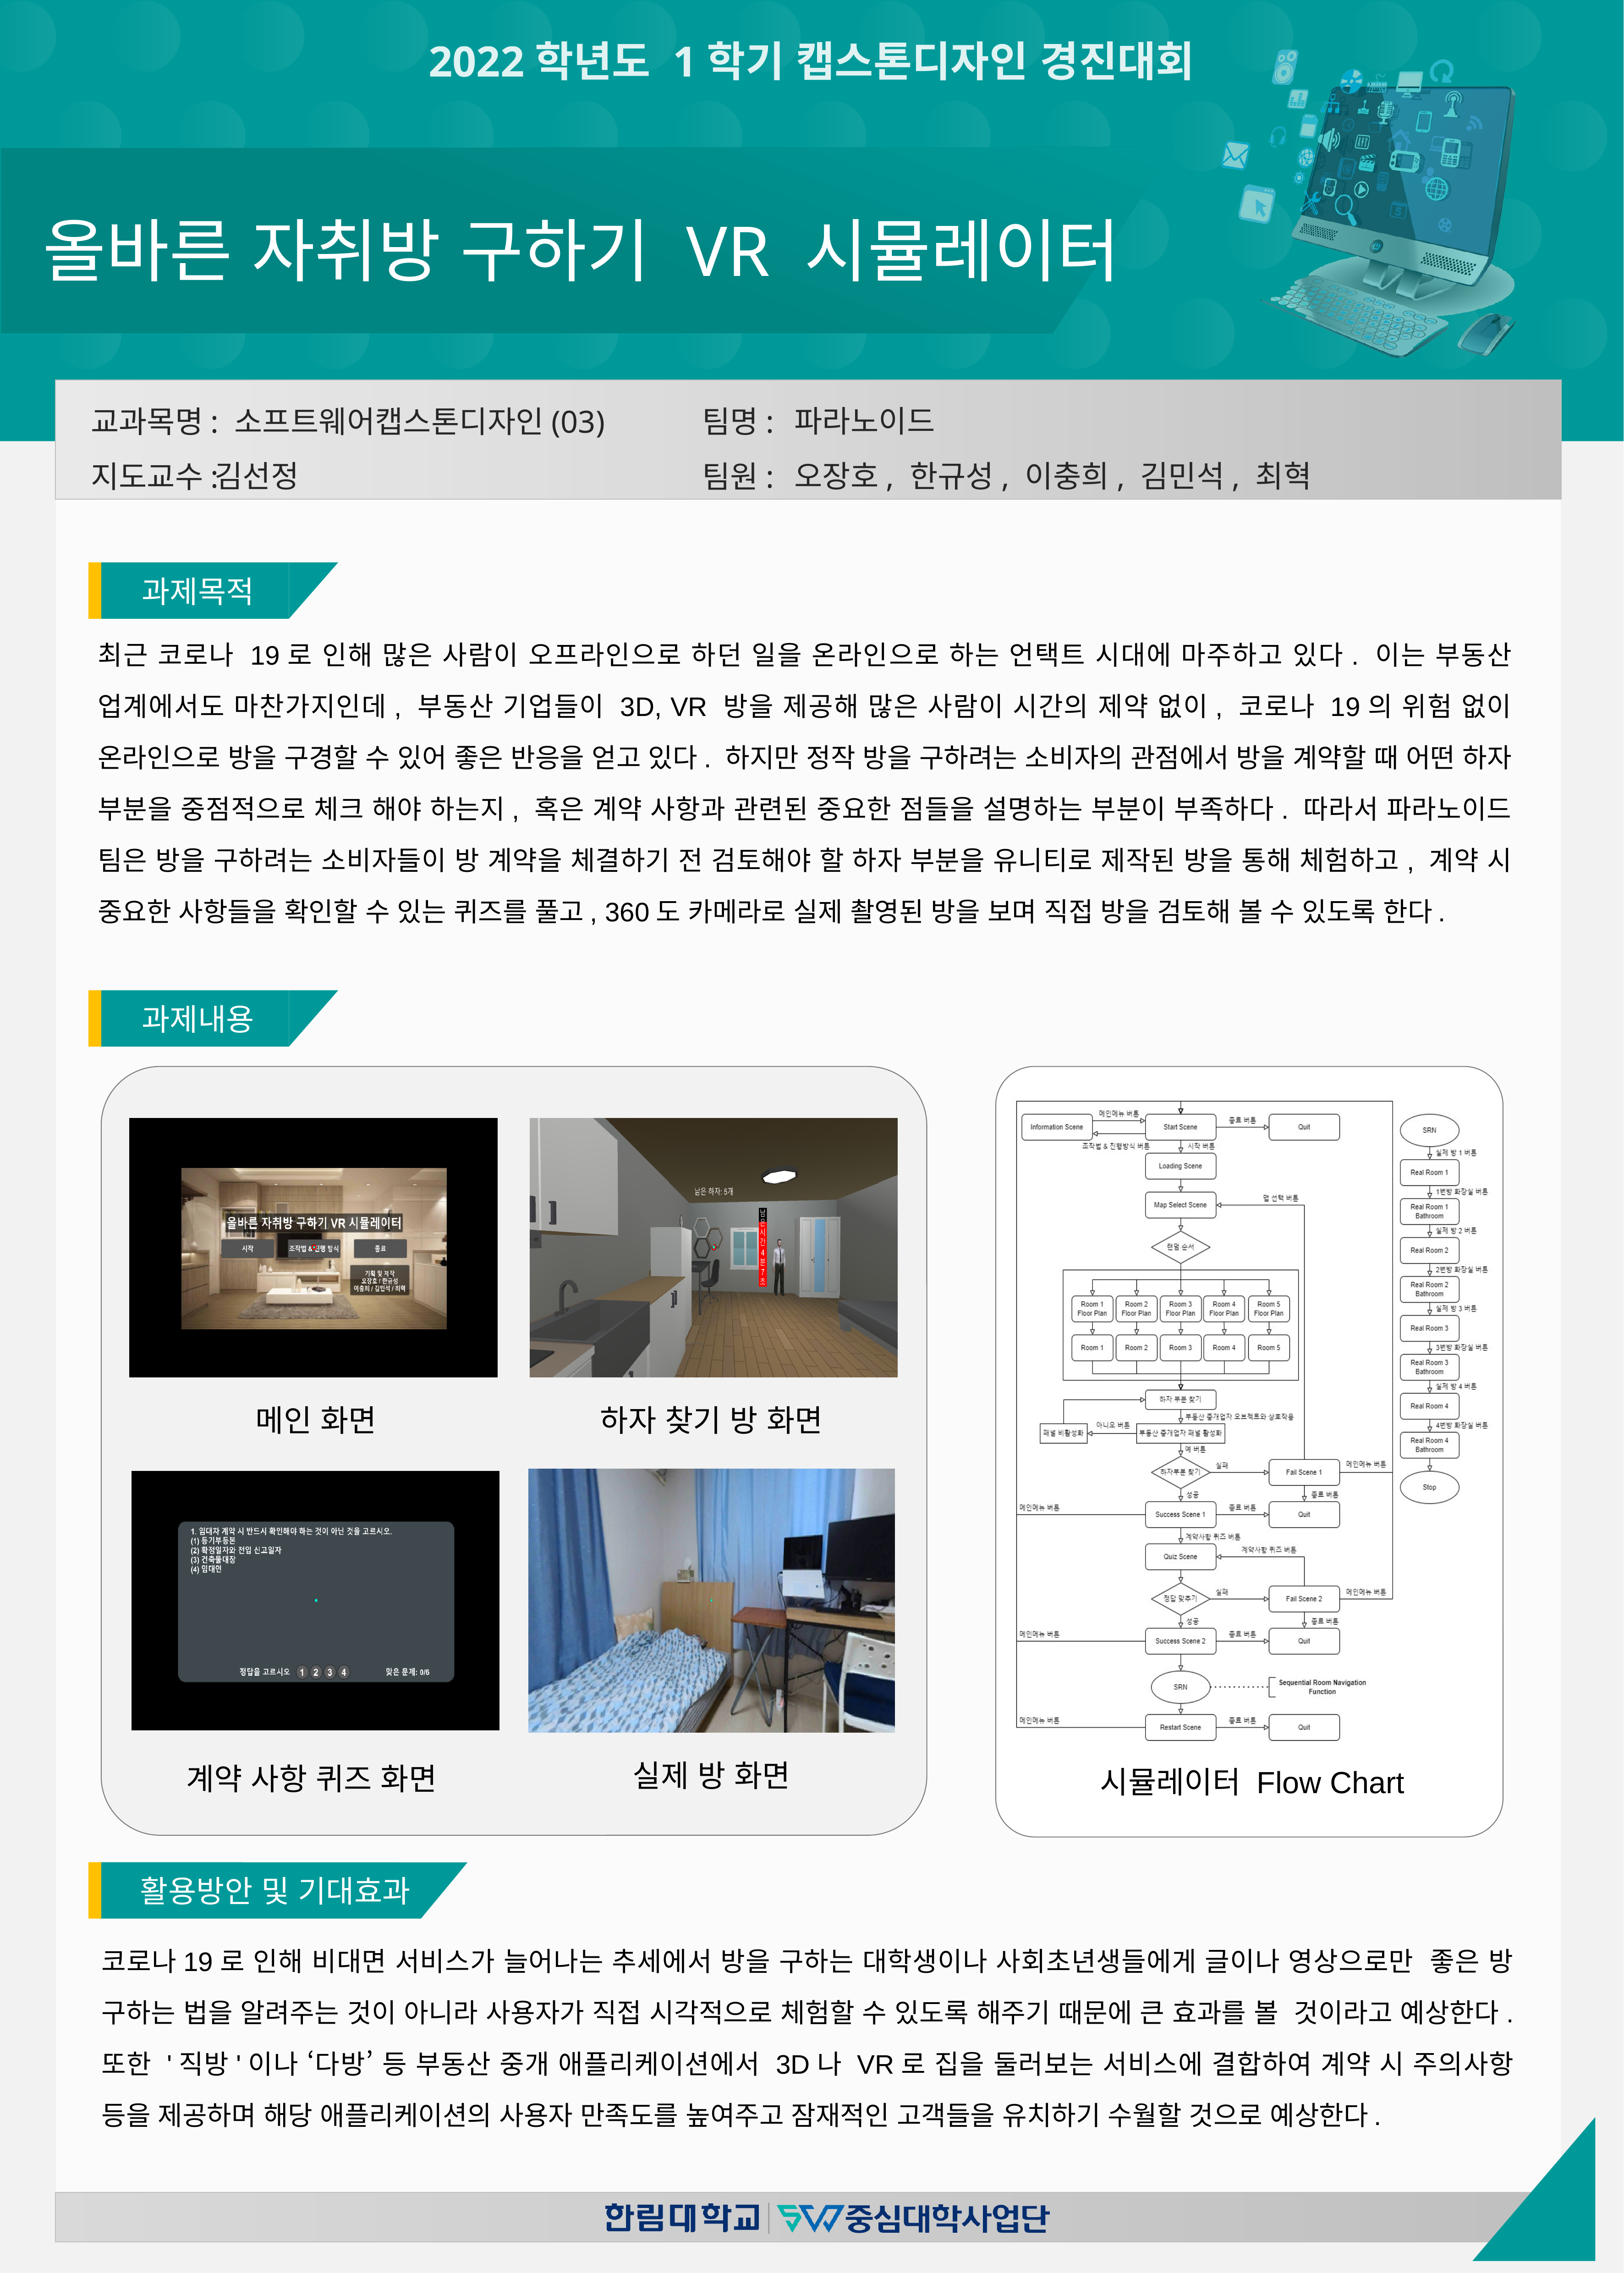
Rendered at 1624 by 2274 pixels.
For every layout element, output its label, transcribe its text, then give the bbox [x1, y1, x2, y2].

text_box 오장호, 한규성, 이충희, 김민석, 최혁 [778, 438, 1358, 494]
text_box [88, 1862, 468, 1919]
text_box 계약 사항 퀴즈 화면 [128, 1756, 495, 1800]
picture [530, 1118, 898, 1377]
text_box [995, 1066, 1504, 1838]
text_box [101, 990, 339, 1047]
text_box 김선정 [198, 438, 426, 494]
text_box 올바른 자취방 구하기 VR 시뮬레이터 [36, 204, 1150, 293]
text_box 파라노이드 [778, 383, 1005, 438]
picture [594, 2179, 1059, 2259]
picture [1012, 1096, 1492, 1741]
text_box 하자 찾기 방 화면 [528, 1398, 895, 1442]
text_box 최근 코로나 19로 인해 많은 사람이 오프라인으로 하던 일을 온라인으로 하는 언택트 시대에 마주하고 있다. 이는 부동산 업계에서도 마찬가지인데, 부동산 기업들이 3D, VR 방을 제공해 많은 사람이 시간의 제약 없이, 코로나 19의 위험 없이 온라인으로 방을 구경할 수 있어 좋은 반응을 얻고 있다. 하지만 정작 방을 구하려는 소비자의 관점에서 방을 계약할 때 어떤 하자 부분을 중점적으로 체크 해야 하는지, 혹은 계약 사항과 관련된 중요한 점들을 설명하는 부분이 부족하다. 따라서 파라노이드 팀은 방을 구하려는 소비자들이 방 계약을 체결하기 전 검토해야 할 하자 부분을 유니티로 제작된 방을 통해 체험하고, 계약 시 중요한 사항들을 확인할 수 있는 퀴즈를 풀고, 360도 카메라로 실제 촬영된 방을 보며 직접 방을 검토해 볼 수 있도록 한다. [88, 615, 1521, 931]
text_box 메인 화면 [133, 1398, 499, 1442]
text_box [100, 1066, 927, 1836]
picture [131, 1471, 499, 1730]
text_box [88, 990, 102, 1047]
picture [528, 1469, 895, 1733]
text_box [88, 562, 339, 619]
text_box 실제 방 화면 [528, 1753, 895, 1797]
picture [129, 1118, 498, 1377]
text_box 시뮬레이터 Flow Chart [1029, 1759, 1476, 1803]
text_box 코로나19로 인해 비대면 서비스가 늘어나는 추세에서 방을 구하는 대학생이나 사회초년생들에게 글이나 영상으로만 좋은 방 구하는 법을 알려주는 것이 아니라 사용자가 직접 시각적으로 체험할 수 있도록 해주기 때문에 큰 효과를 볼 것이라고 예상한다. 또한 '직방'이나 ‘다방’ 등 부동산 중개 애플리케이션에서 3D나 VR로 집을 둘러보는 서비스에 결합하여 계약 시 주의사항 등을 제공하며 해당 애플리케이션의 사용자 만족도를 높여주고 잠재적인 고객들을 유치하기 수월할 것으로 예상한다. [94, 1922, 1521, 2134]
